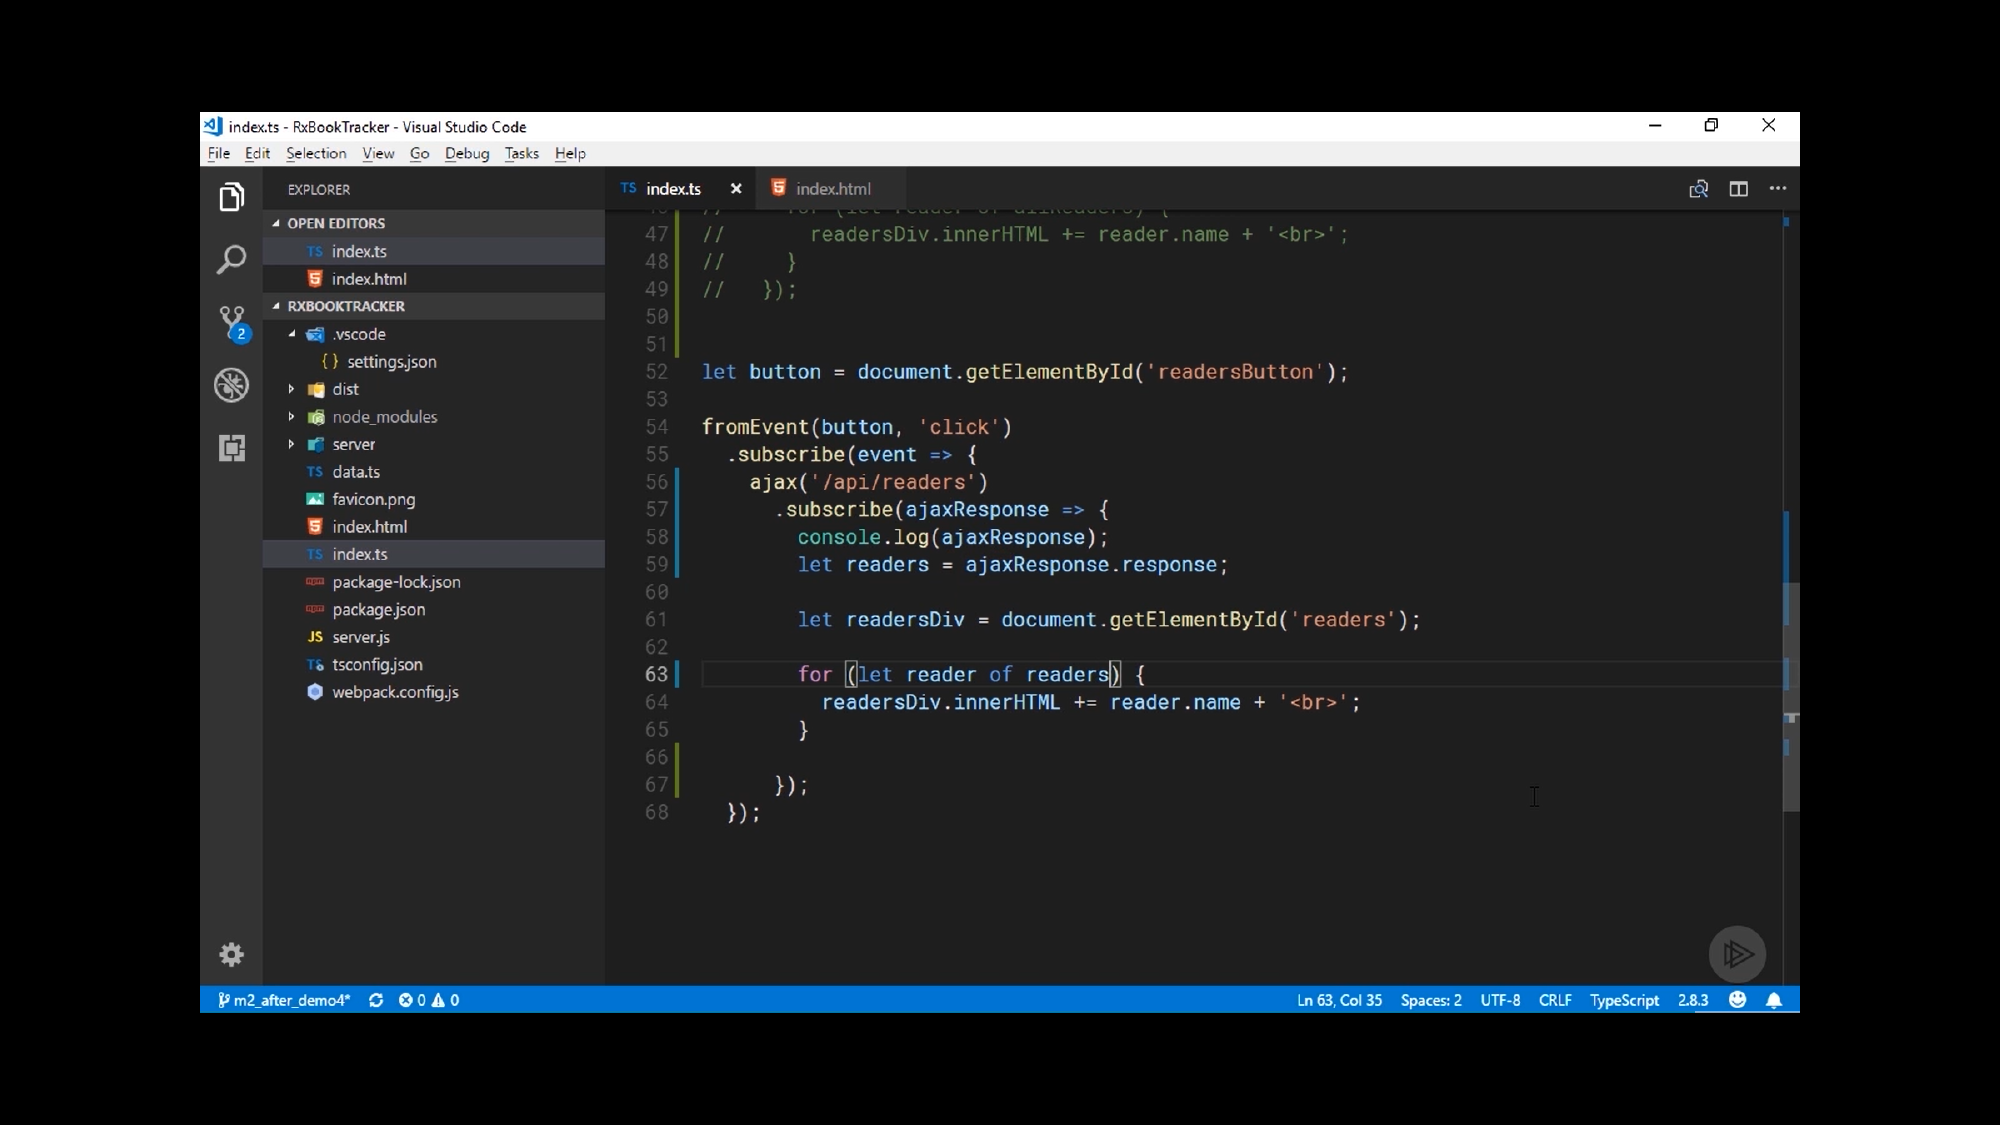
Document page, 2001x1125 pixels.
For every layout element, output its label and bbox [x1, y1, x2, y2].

picture [199, 112, 1800, 1013]
